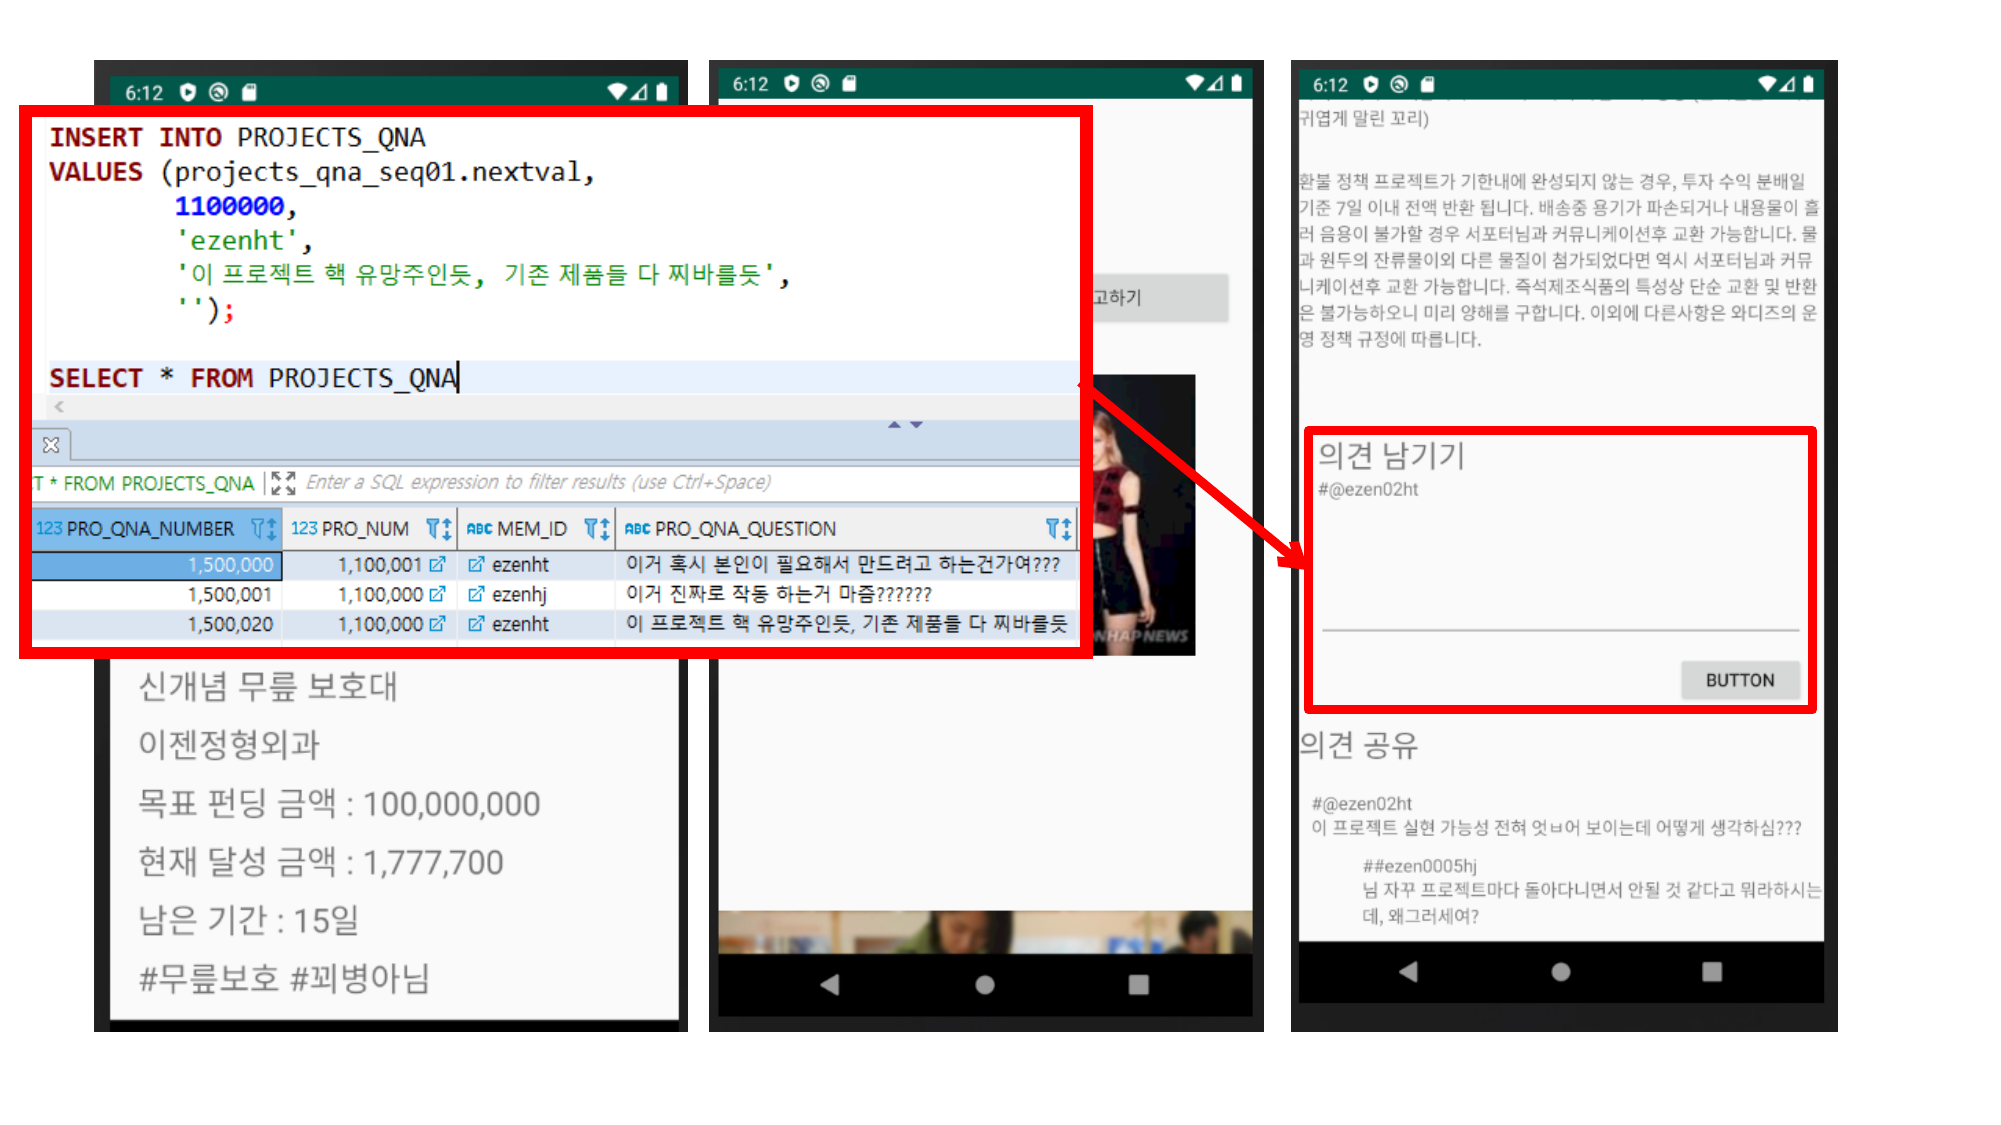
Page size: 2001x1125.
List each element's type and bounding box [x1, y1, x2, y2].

text_box [1079, 381, 1309, 571]
picture [1290, 60, 1838, 1033]
picture [31, 60, 1264, 1033]
